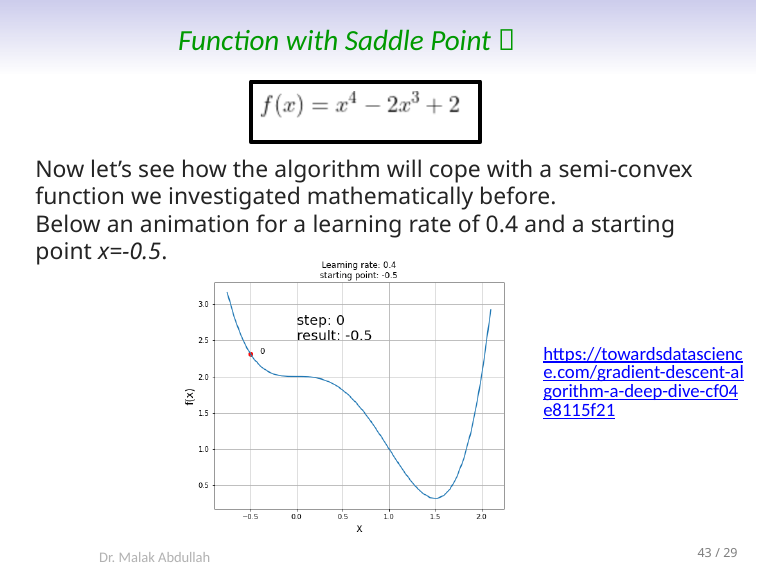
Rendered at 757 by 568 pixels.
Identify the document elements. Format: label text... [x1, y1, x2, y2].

picture [166, 246, 541, 546]
title Function with Saddle Point  [178, 21, 641, 92]
picture [252, 83, 479, 141]
text_box https://towardsdatascience.com/gradient-descent-algorithm-a-deep-dive-cf04e8115f21 [544, 333, 757, 394]
picture [0, 0, 756, 74]
list Now let’s see how the algorithm will cope with a semi-convex function we investigated mathematically before. Below an animation for a learning rate of 0.4 and a starting point x=-0.5. [35, 154, 749, 287]
footer Dr. Malak Abdullah [0, 548, 332, 566]
slide_number 43 / 29 [691, 548, 749, 565]
